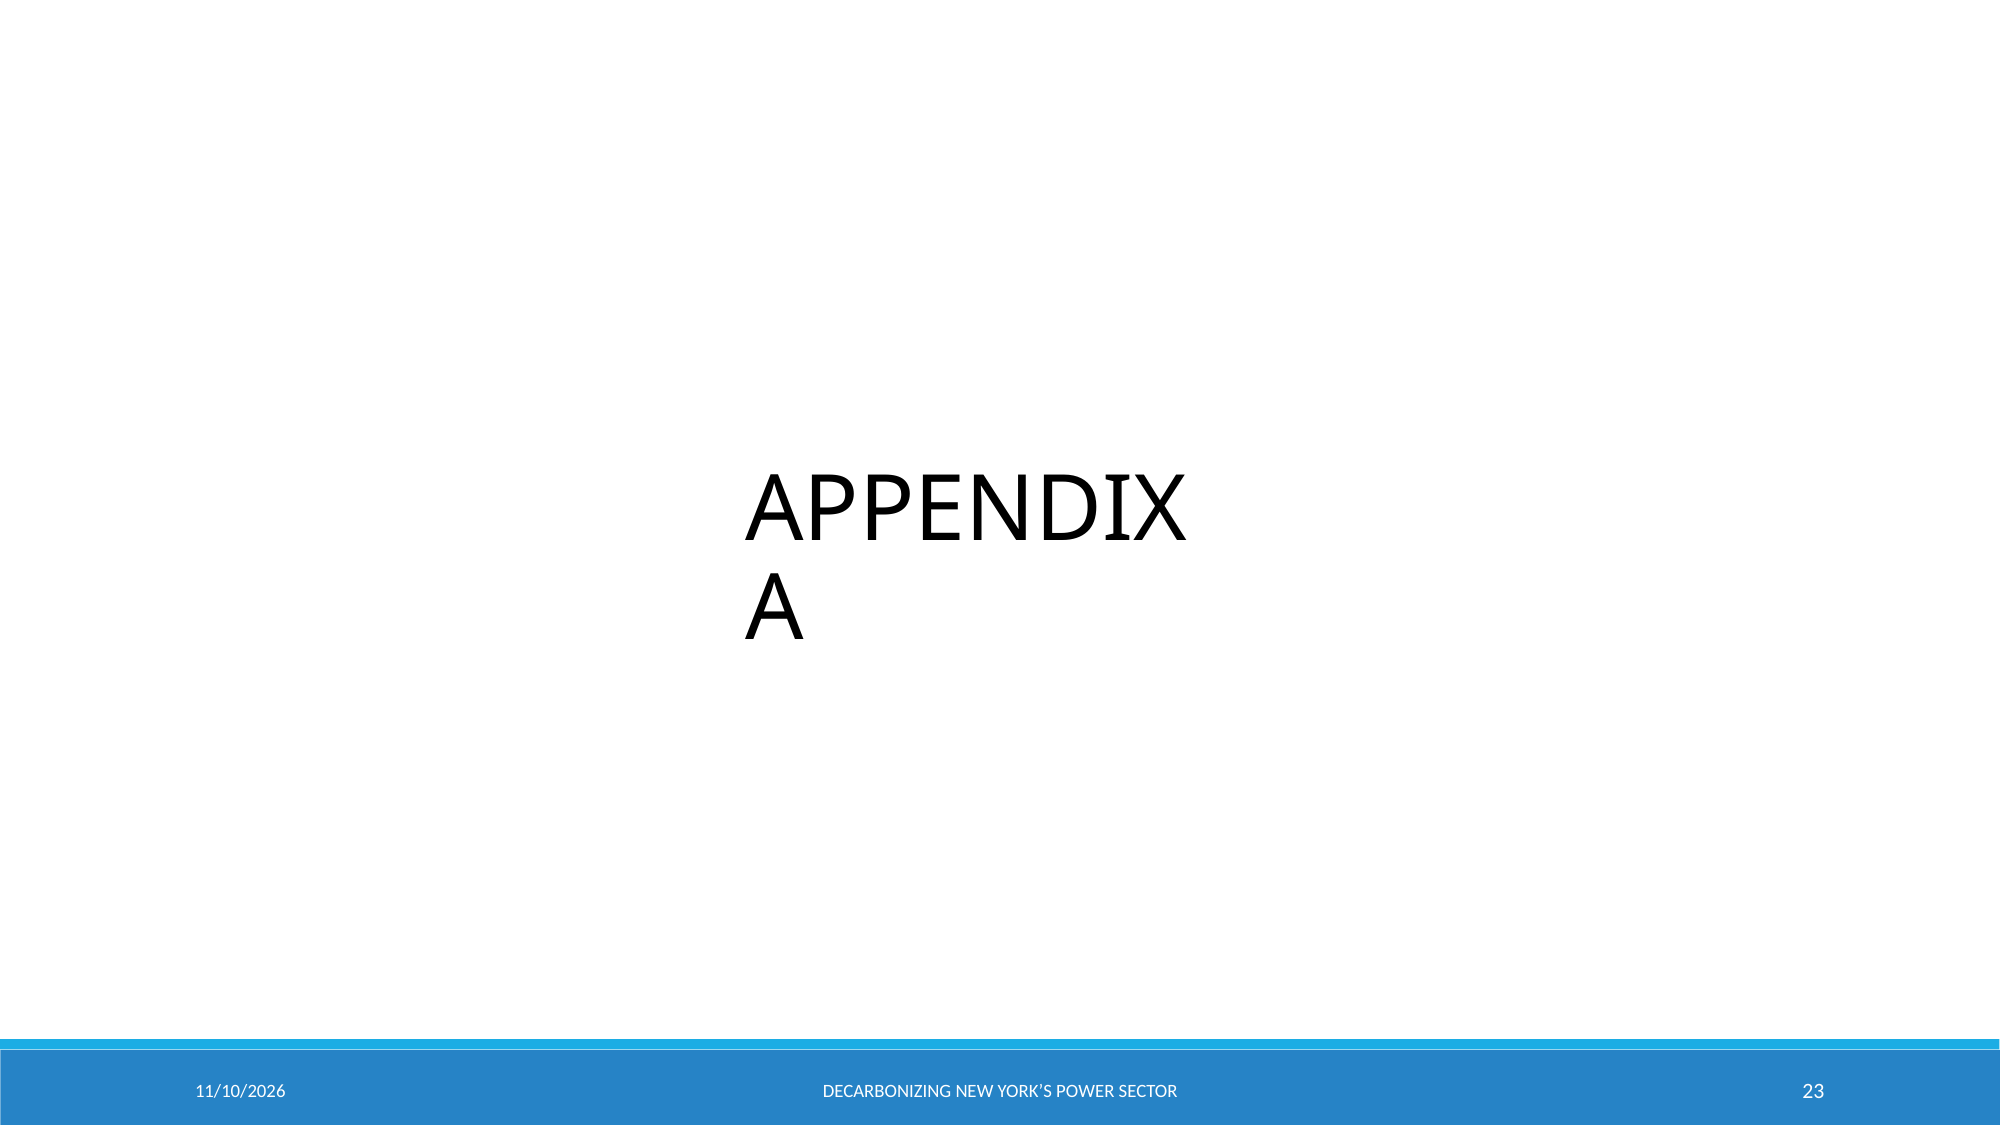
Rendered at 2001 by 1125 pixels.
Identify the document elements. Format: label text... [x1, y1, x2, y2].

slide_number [180, 1059, 586, 1120]
slide_number 23 [1624, 1059, 1840, 1120]
footer Decarbonizing New York’s Power Sector [604, 1059, 1396, 1120]
text_box APPENDIX A [730, 453, 1270, 672]
